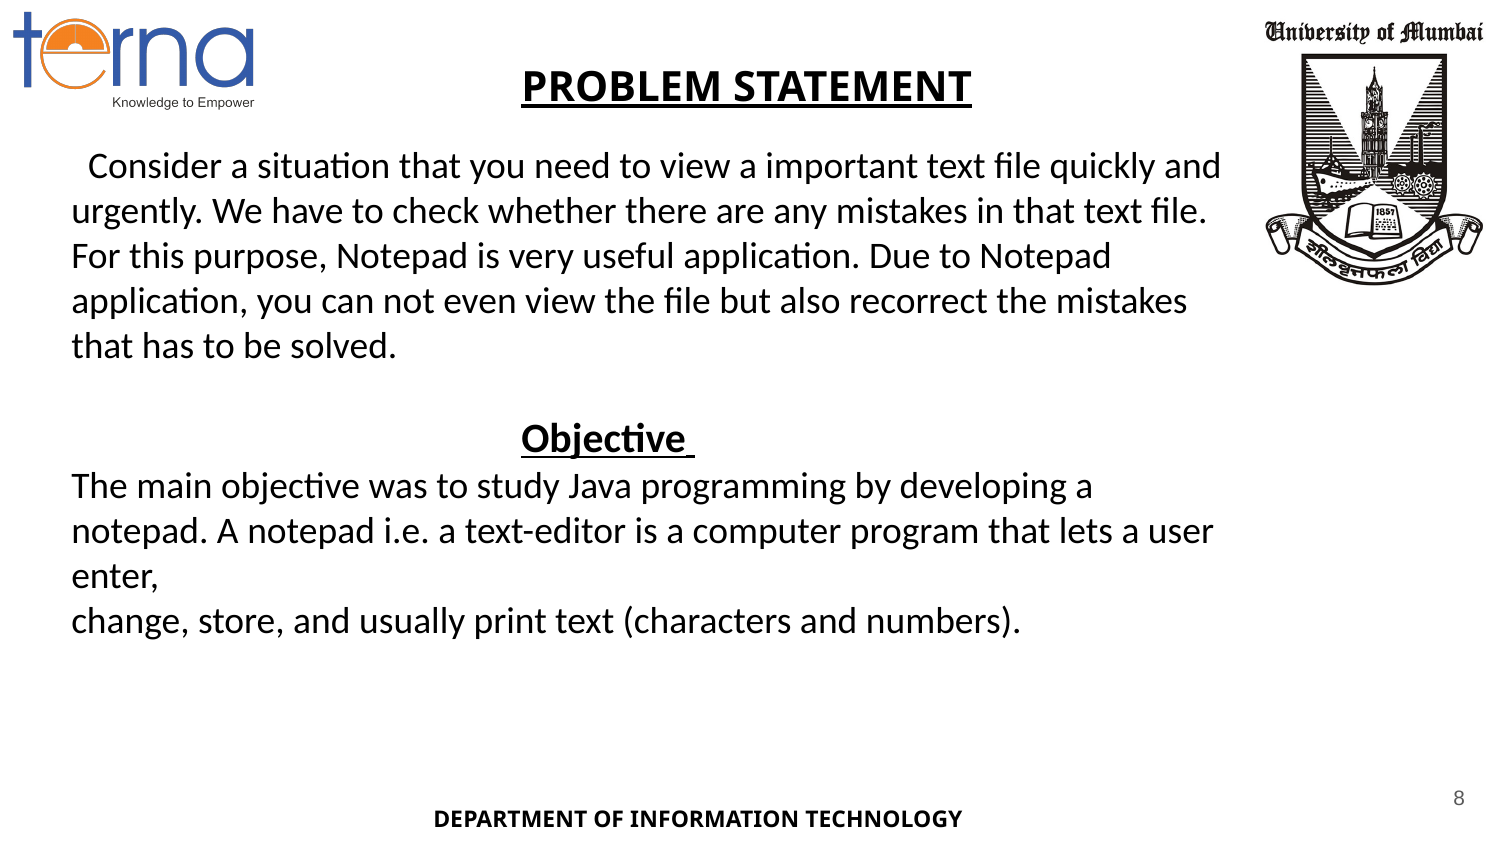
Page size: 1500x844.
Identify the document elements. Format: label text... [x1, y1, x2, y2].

picture [1243, 0, 1500, 297]
text_box PROBLEM STATEMENT [358, 44, 1136, 133]
text_box Consider a situation that you need to view a important text file quickly and urgently. We have to check whether there are any mistakes in that text file. For this purpose, Notepad is very useful application. Due to Notepad application, you can not even view the file but also recorrect the mistakes that has to be solved. Objective The main objective was to study Java programming by developing a notepad. A notepad i.e. a text-editor is a computer program that lets a user enter, change, store, and usually print text (characters and numbers). [56, 133, 1271, 739]
picture [0, 0, 276, 134]
slide_number 8 [1389, 764, 1480, 830]
text_box DEPARTMENT OF INFORMATION TECHNOLOGY [358, 729, 1038, 823]
